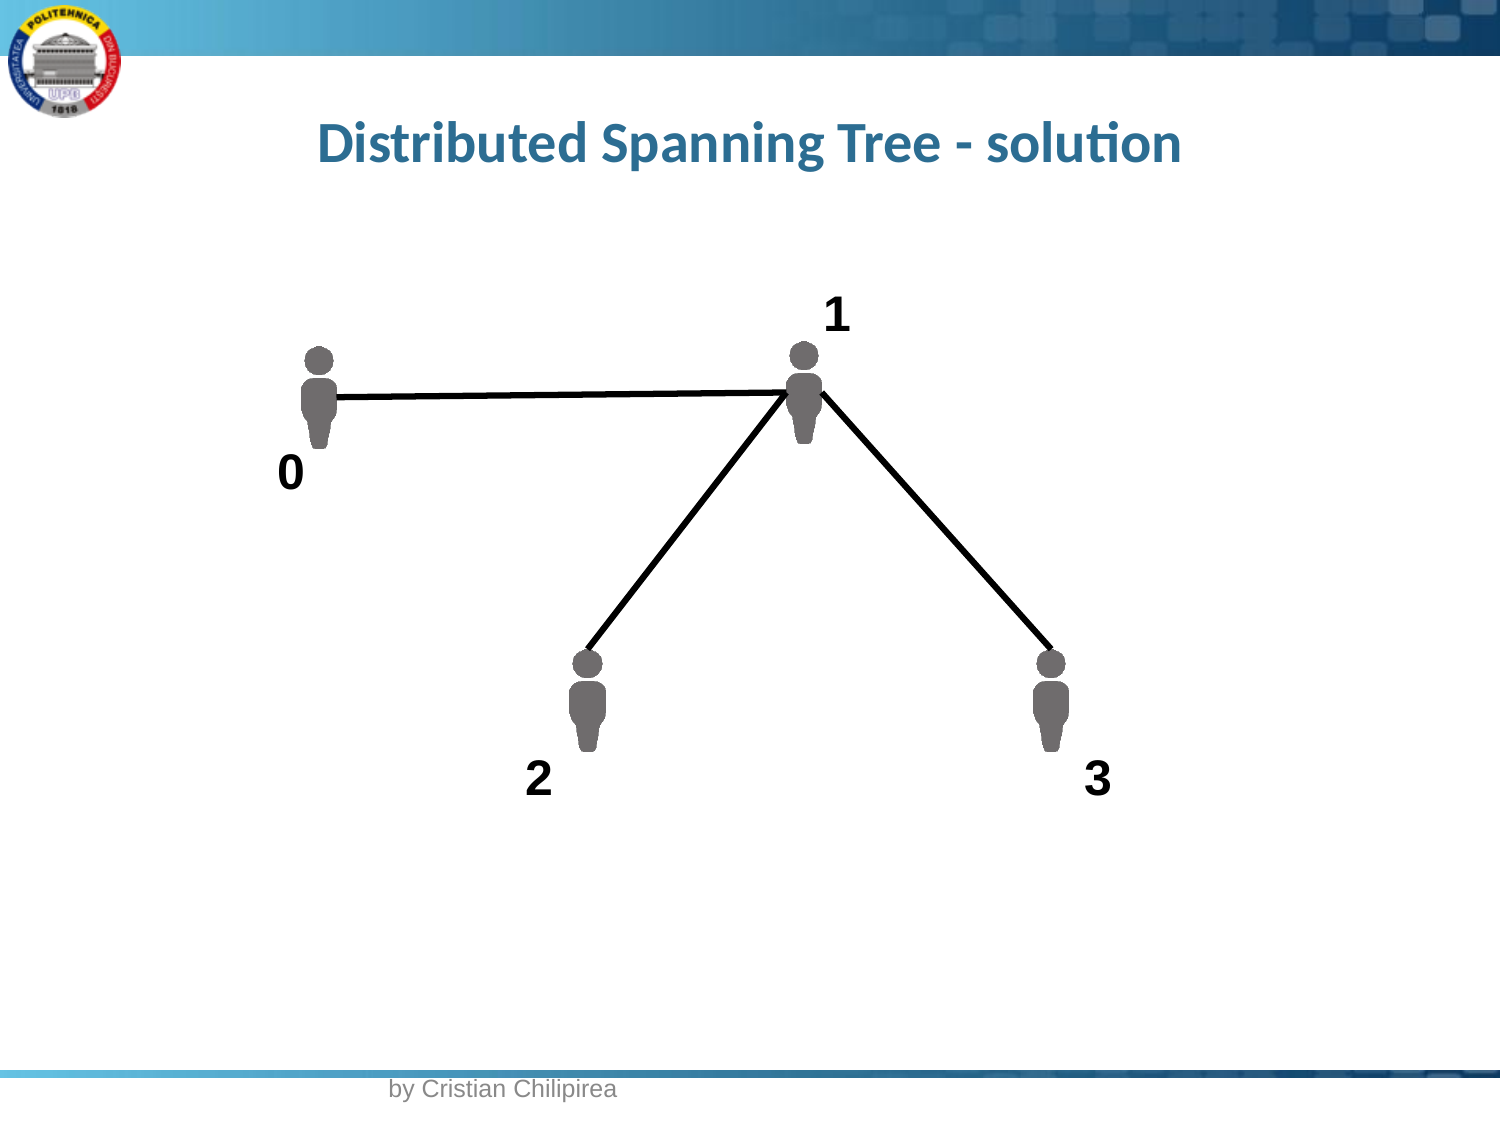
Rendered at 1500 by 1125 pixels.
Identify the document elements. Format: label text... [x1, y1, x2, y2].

picture [569, 648, 606, 752]
picture [0, 1070, 1500, 1078]
picture [785, 341, 822, 444]
picture [300, 345, 337, 449]
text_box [821, 392, 1052, 650]
text_box 1 [809, 273, 867, 349]
text_box 3 [1069, 738, 1127, 813]
picture [1033, 648, 1070, 752]
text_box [587, 392, 787, 650]
text_box 2 [510, 738, 568, 813]
footer by Cristian Chilipirea [373, 1074, 1127, 1111]
text_box 0 [263, 432, 321, 508]
title Distributed Spanning Tree - solution [51, 102, 1449, 178]
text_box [336, 392, 585, 398]
picture [0, 0, 1500, 118]
